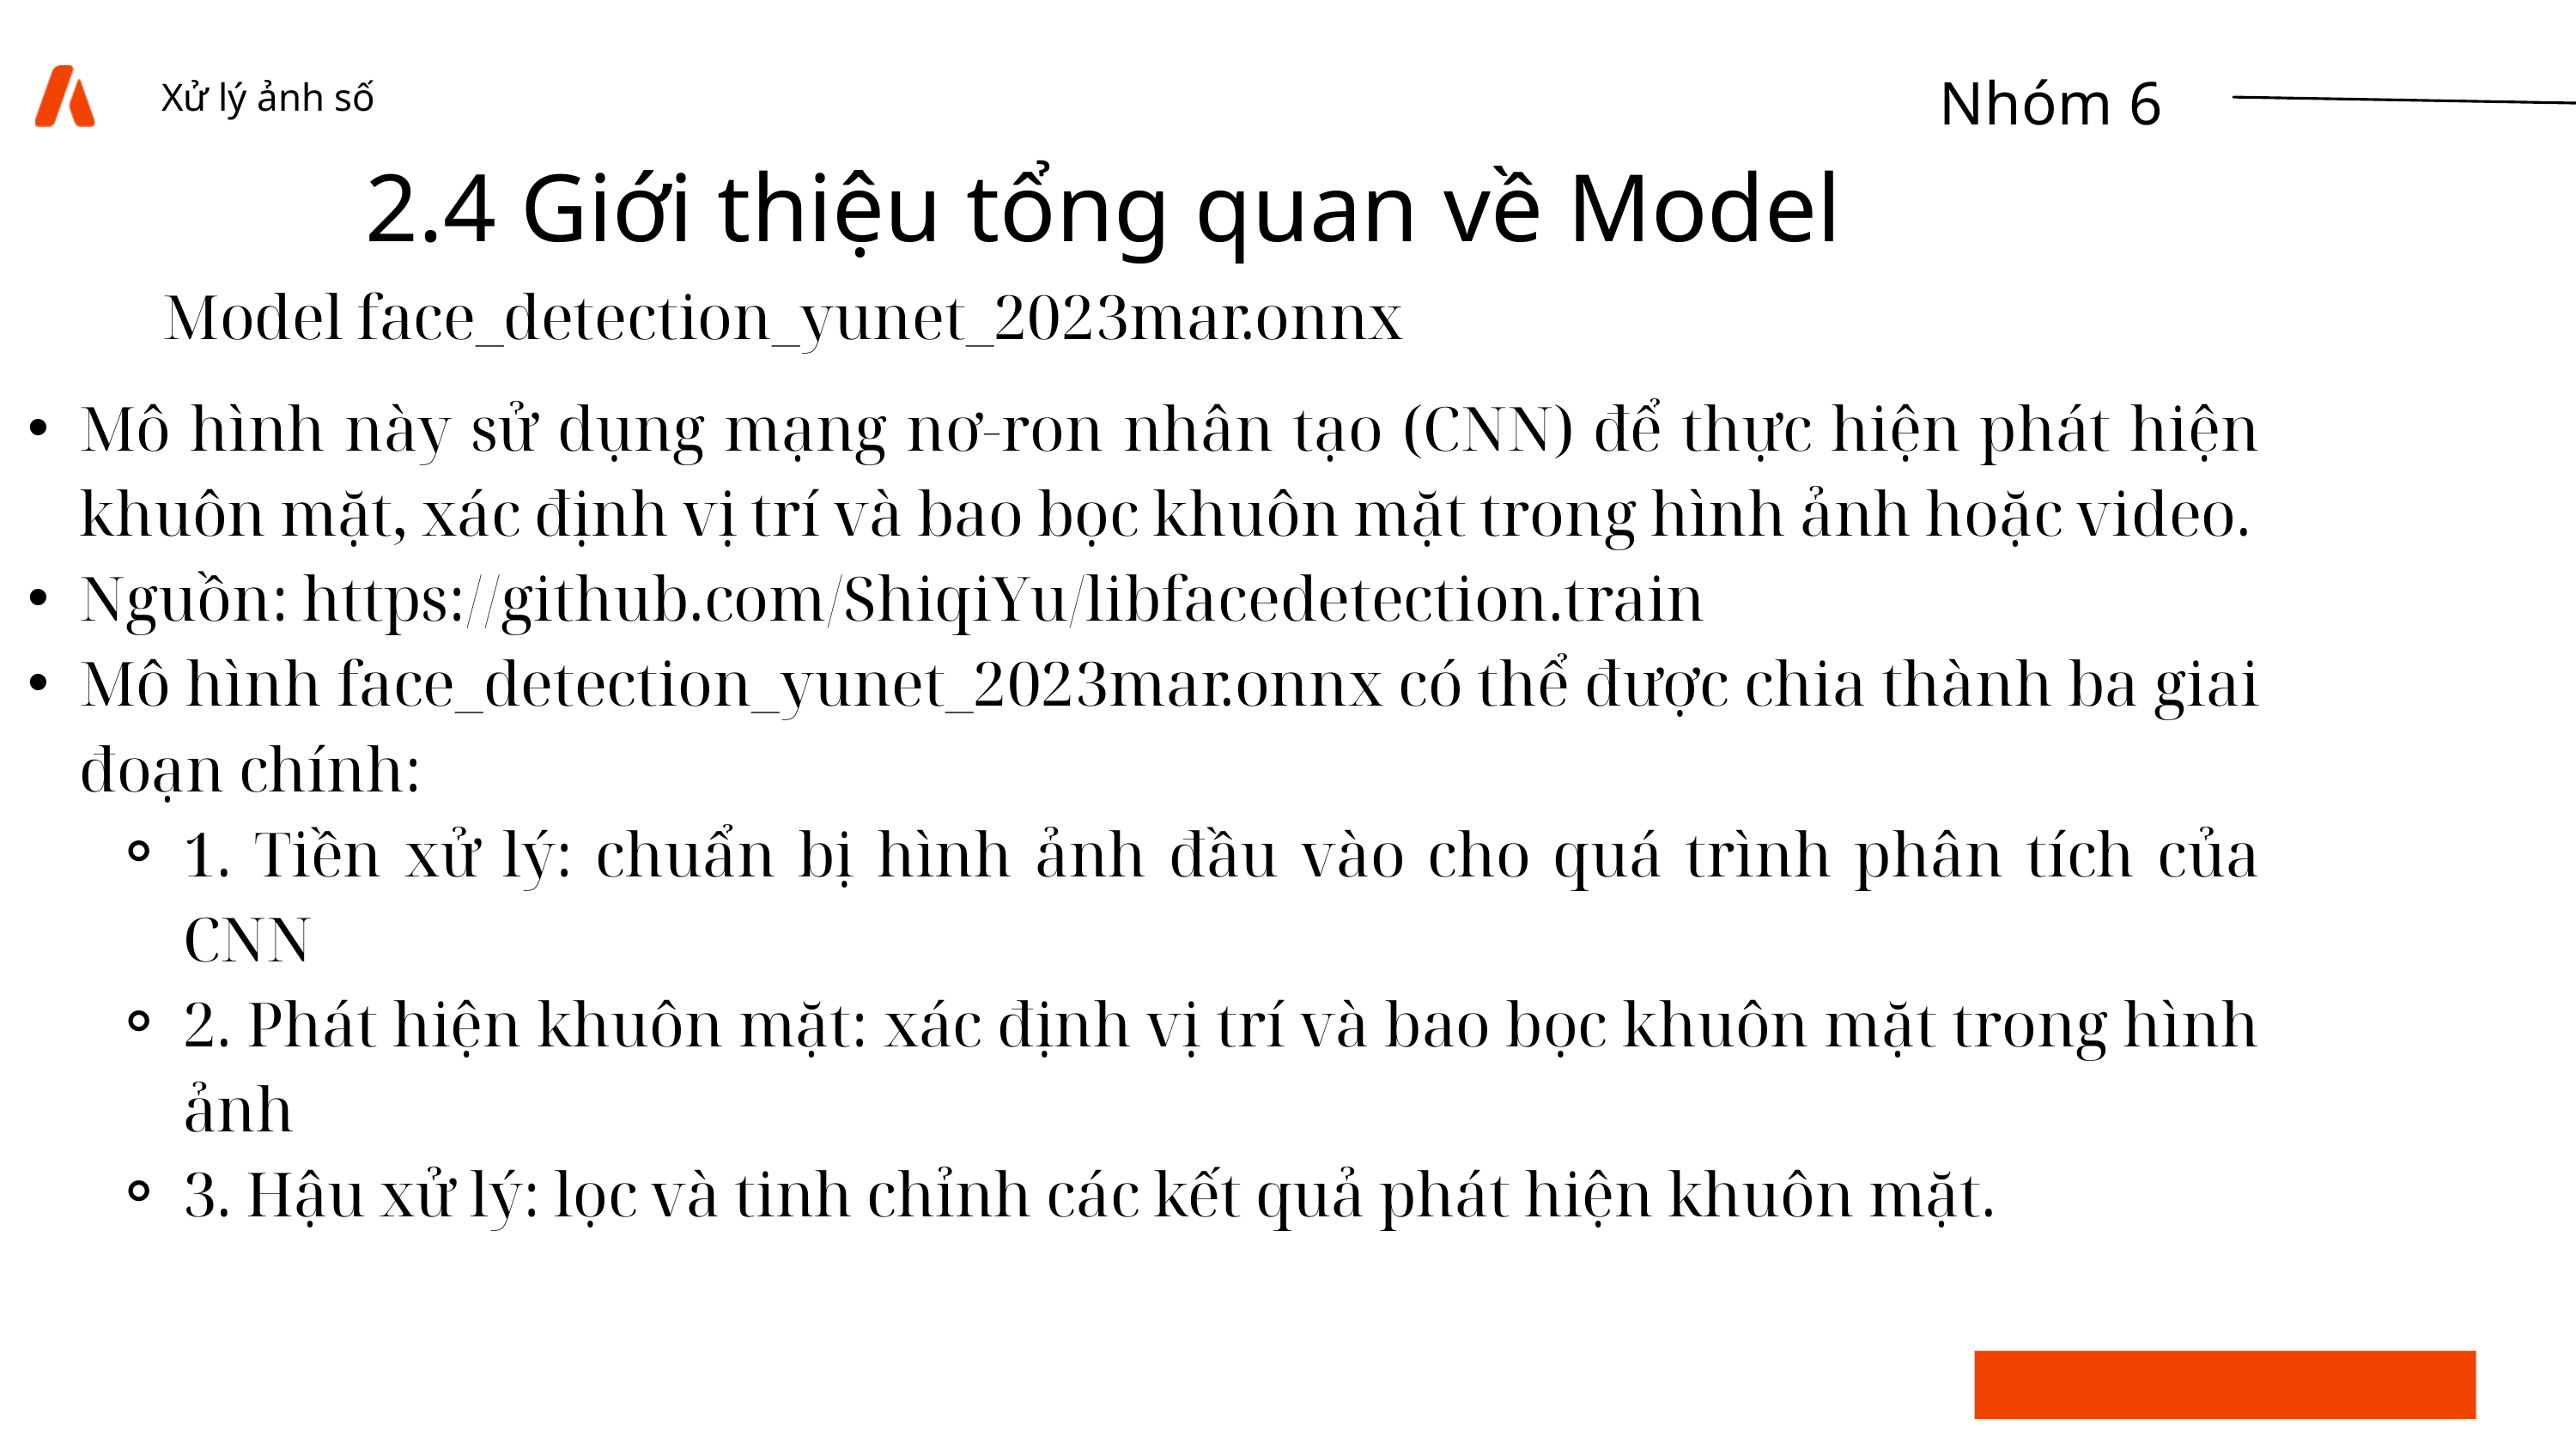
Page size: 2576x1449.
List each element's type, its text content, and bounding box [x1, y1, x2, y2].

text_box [34, 65, 532, 127]
text_box Mô hình này sử dụng mạng nơ-ron nhân tạo (CNN) để thực hiện phát hiện khuôn mặt, xác định vị trí và bao bọc khuôn mặt trong hình ảnh hoặc video. Nguồn: https://github.com/ShiqiYu/libfacedetection.train Mô hình face_detection_yunet_2023mar.onnx có thể được chia thành ba giai đoạn chính: 1. Tiền xử lý: chuẩn bị hình ảnh đầu vào cho quá trình phân tích của CNN 2. Phát hiện khuôn mặt: xác định vị trí và bao bọc khuôn mặt trong hình ảnh 3. Hậu xử lý: lọc và tinh chỉnh các kết quả phát hiện khuôn mặt. [0, 378, 2263, 1229]
text_box Model face_detection_yunet_2023mar.onnx [157, 266, 1411, 352]
text_box Nhóm 6 [1939, 65, 2208, 130]
text_box 2.4 Giới thiệu tổng quan về Model [0, 130, 2208, 261]
text_box [1974, 1350, 2476, 1419]
